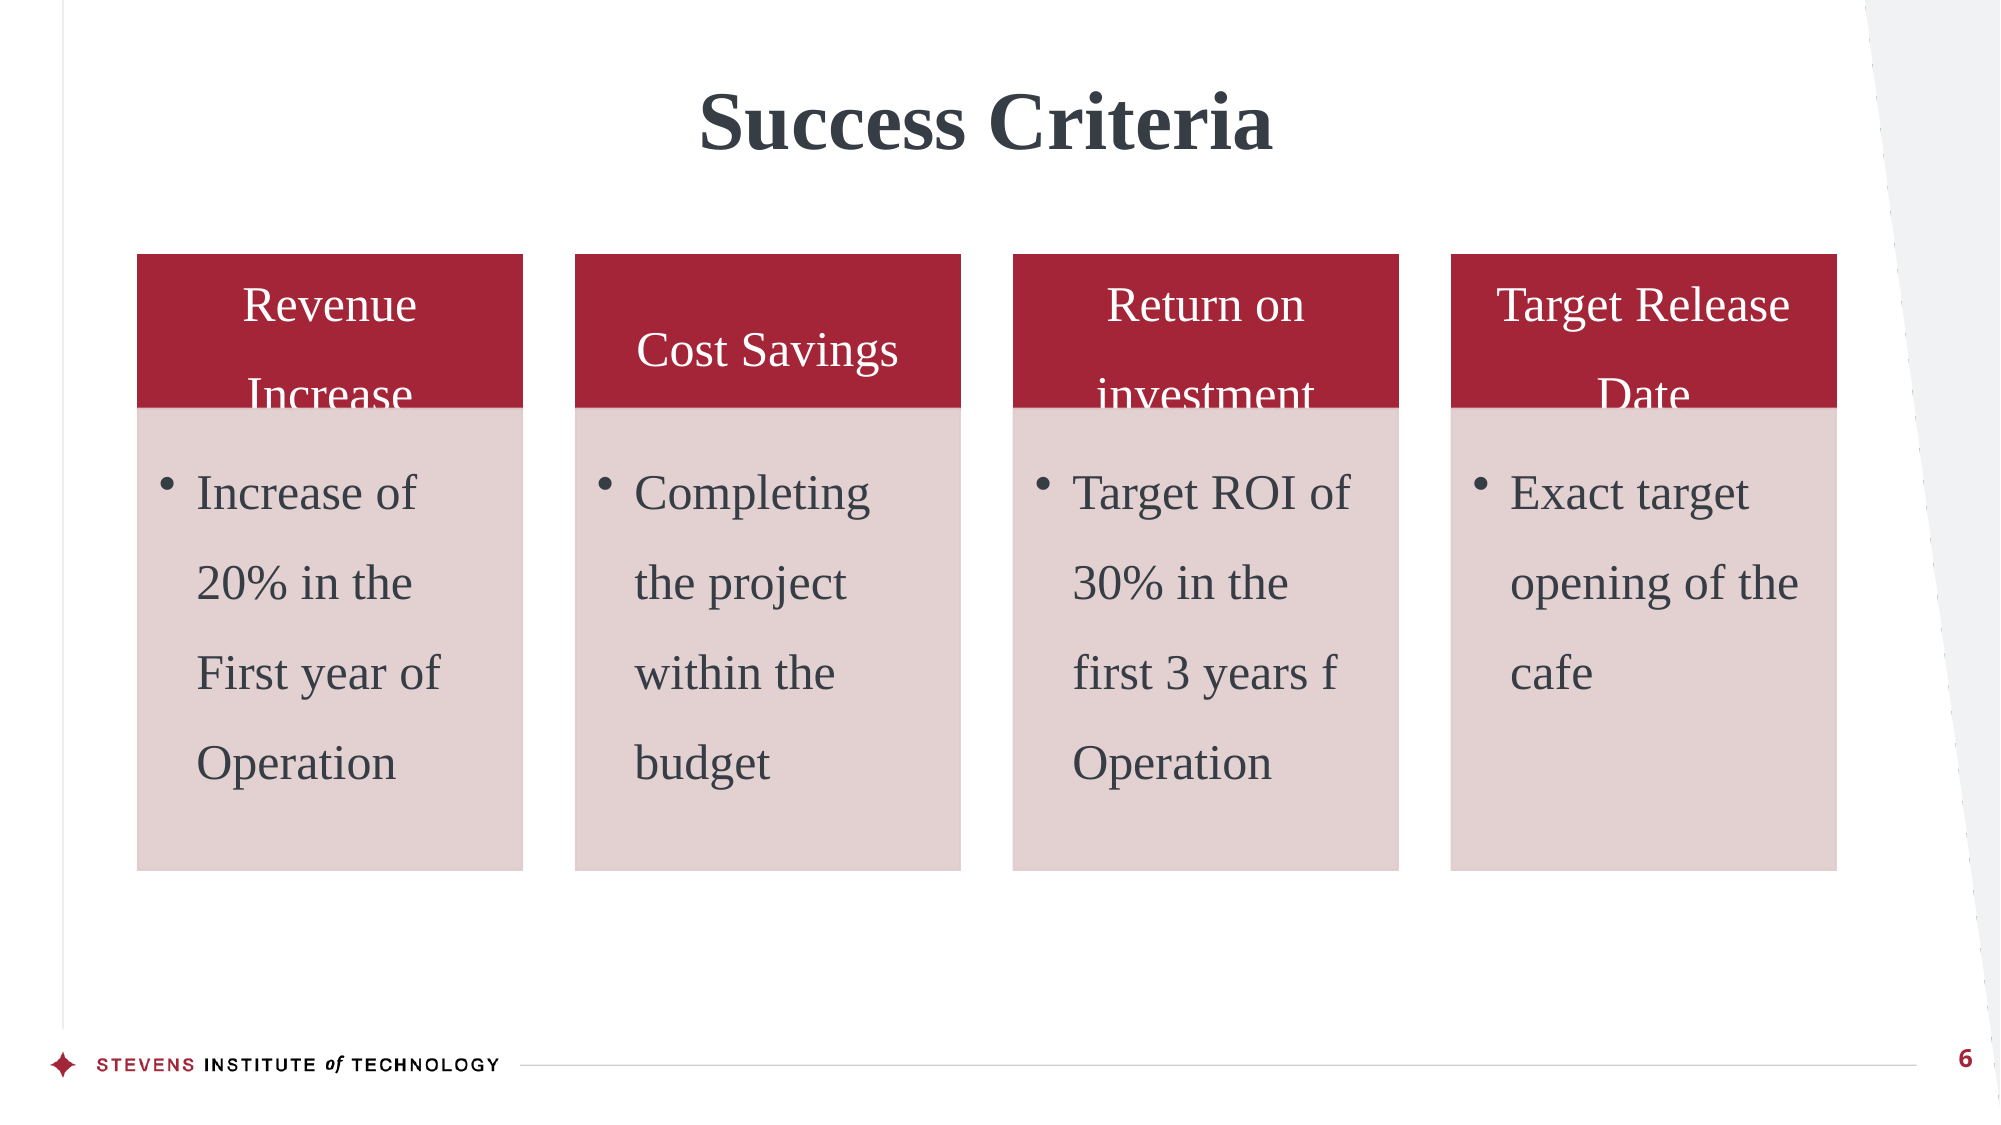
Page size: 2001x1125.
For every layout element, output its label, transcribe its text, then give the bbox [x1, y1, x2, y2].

title Success Criteria [108, 70, 1866, 191]
slide_number 6 [1538, 1029, 1988, 1090]
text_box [137, 239, 1837, 886]
